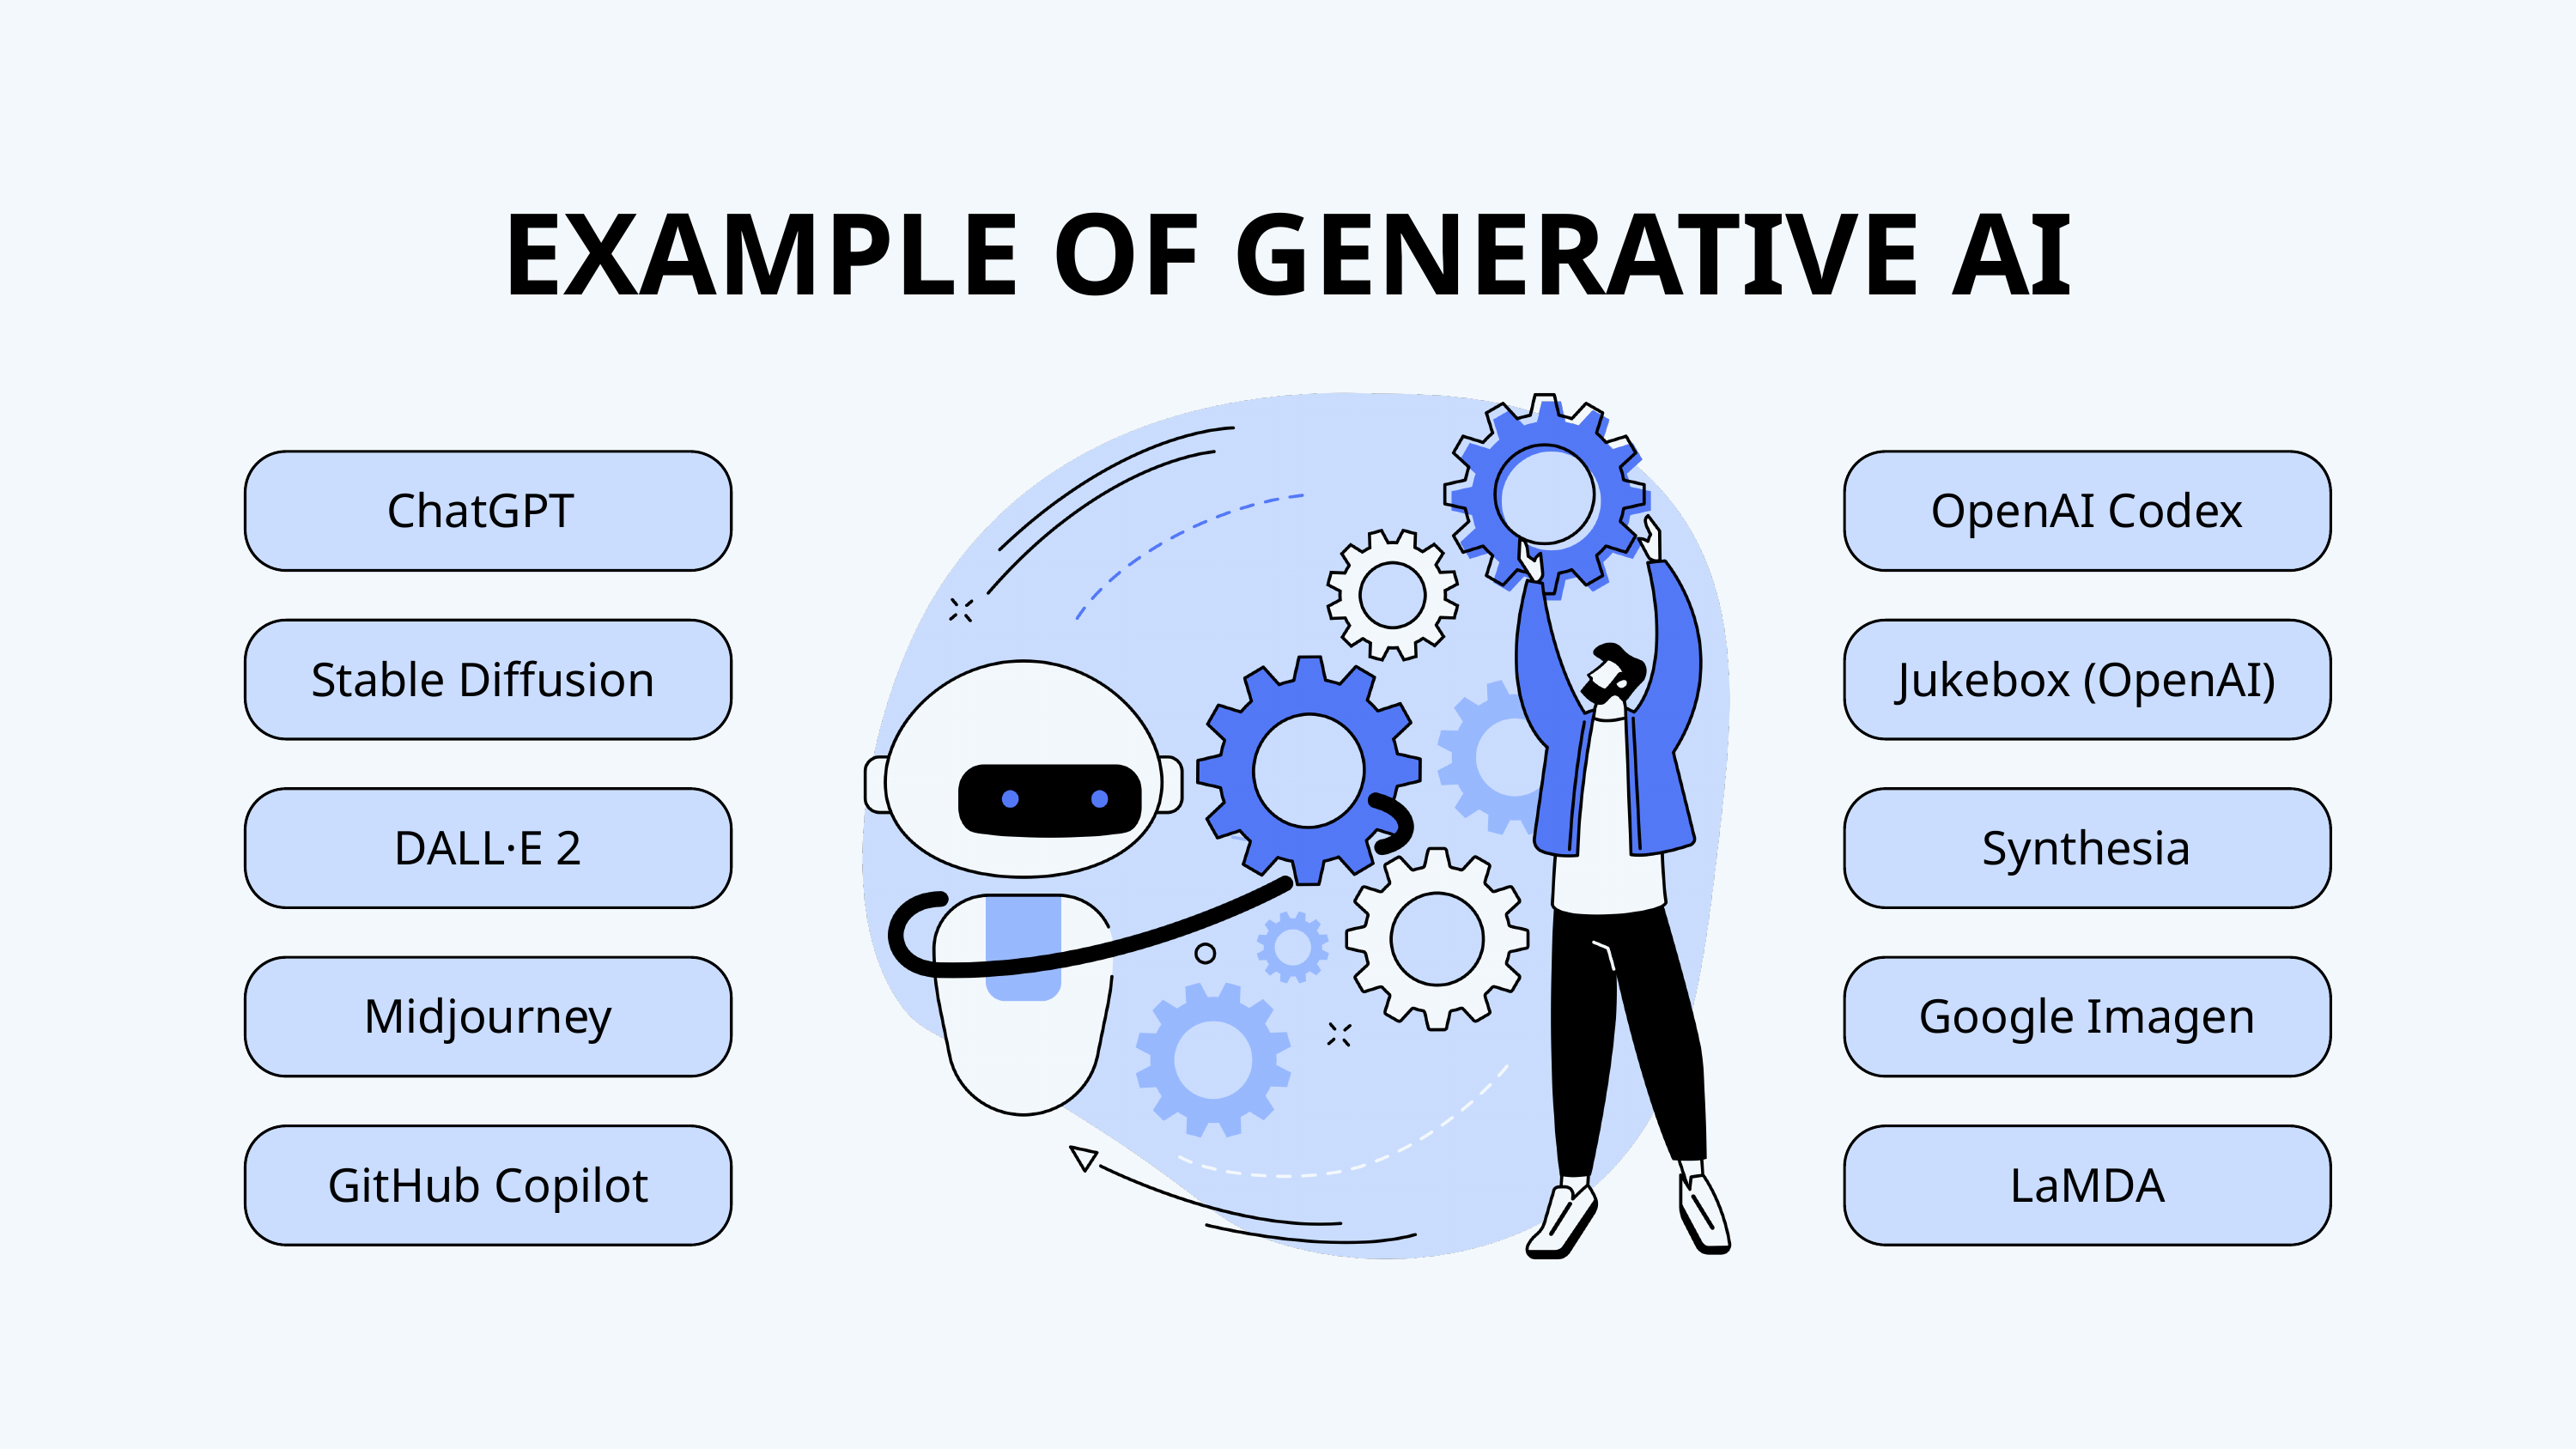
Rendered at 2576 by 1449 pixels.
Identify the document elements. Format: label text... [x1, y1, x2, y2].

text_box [245, 956, 732, 1077]
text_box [1844, 451, 2331, 571]
text_box [828, 372, 1748, 1270]
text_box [245, 1125, 732, 1246]
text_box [1844, 1125, 2331, 1246]
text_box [245, 451, 732, 571]
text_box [245, 788, 732, 908]
text_box EXAMPLE OF GENERATIVE AI [391, 203, 2185, 318]
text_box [1844, 956, 2331, 1077]
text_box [1844, 620, 2331, 740]
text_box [245, 620, 732, 740]
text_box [1844, 788, 2331, 908]
